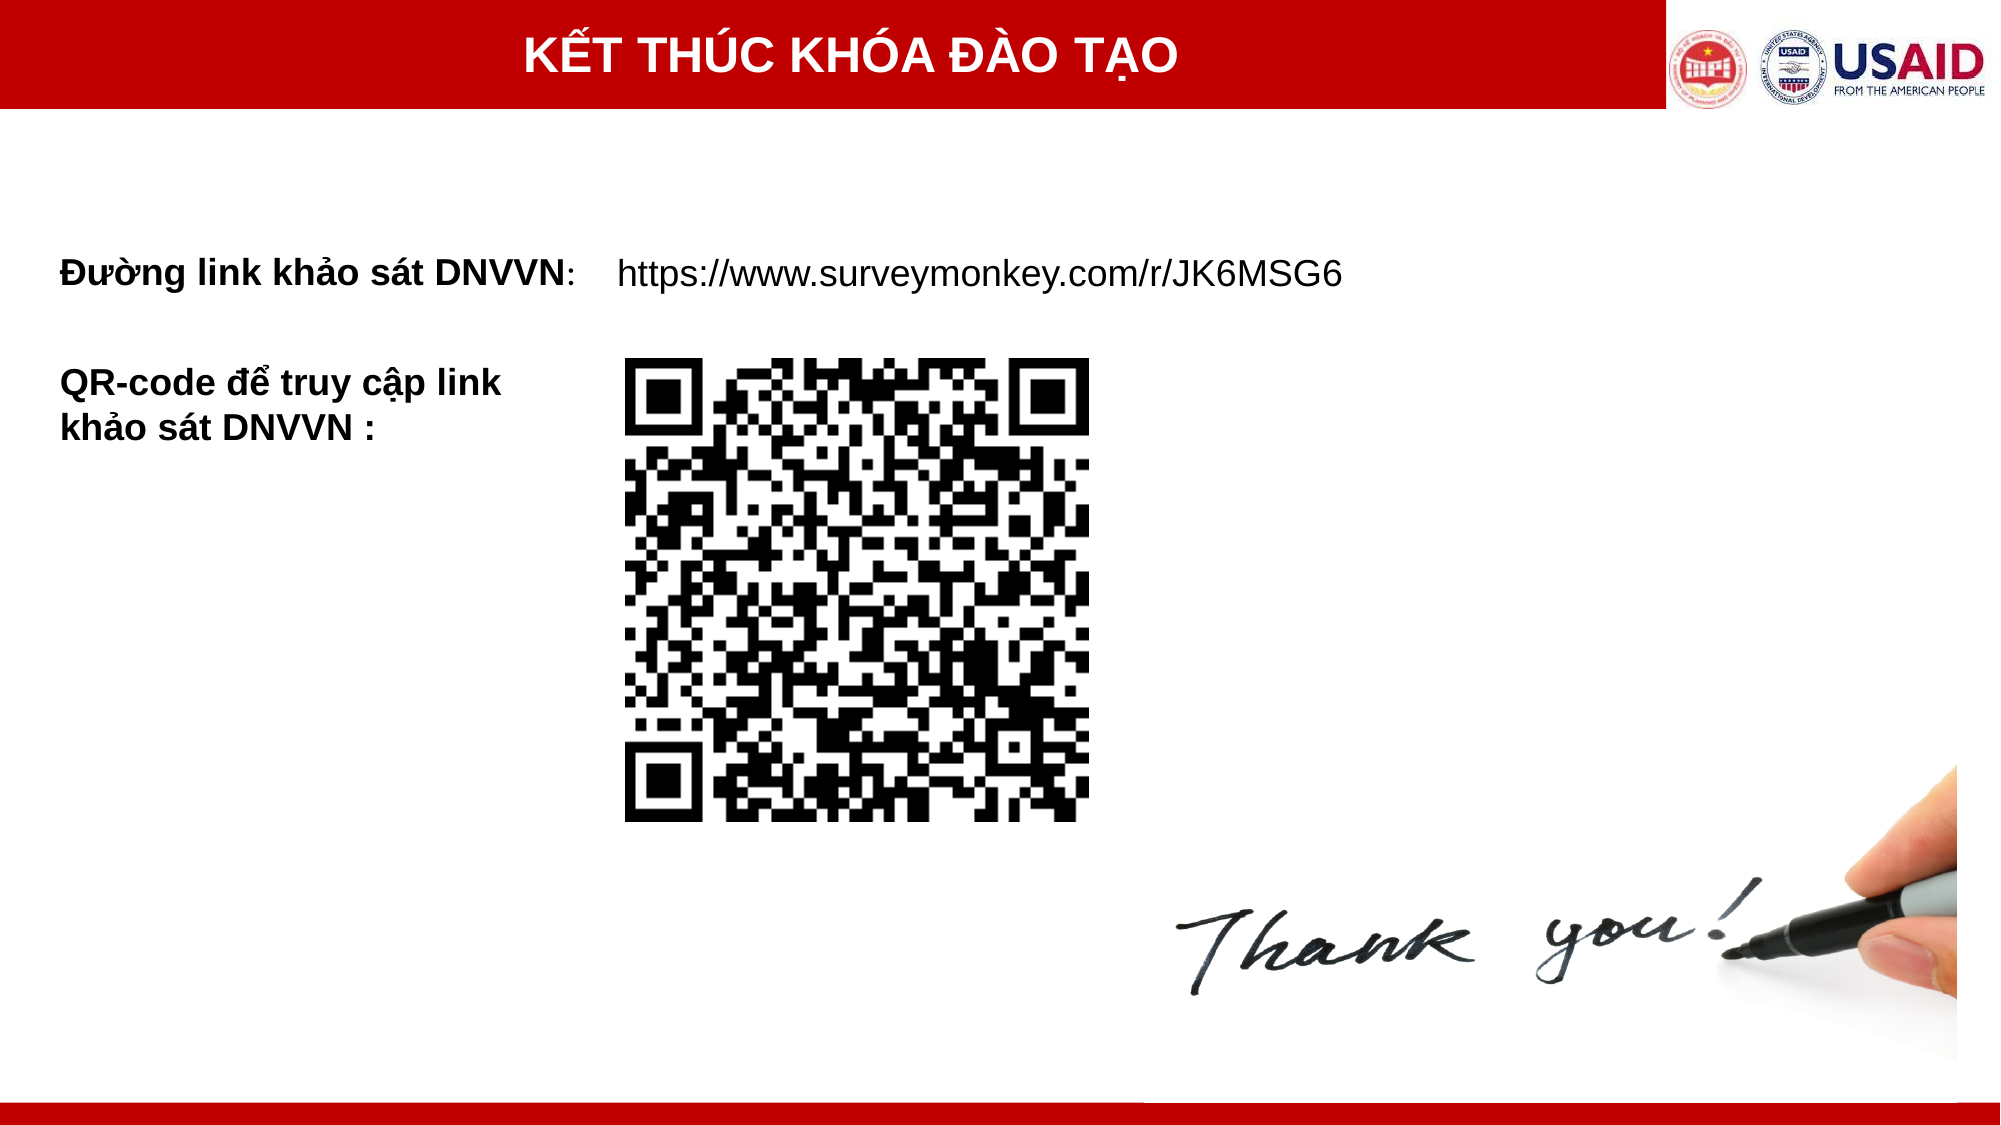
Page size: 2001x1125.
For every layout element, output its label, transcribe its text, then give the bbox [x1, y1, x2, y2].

picture [1669, 0, 2001, 132]
picture [625, 358, 1089, 822]
picture [1144, 759, 1957, 1103]
text_box Đường link khảo sát DNVVN: [45, 240, 1389, 300]
text_box KẾT THÚC KHÓA ĐÀO TẠO [509, 15, 1844, 90]
text_box QR-code để truy cập link khảo sát DNVVN : [44, 350, 590, 456]
text_box https://www.surveymonkey.com/r/JK6MSG6 [602, 241, 2000, 302]
